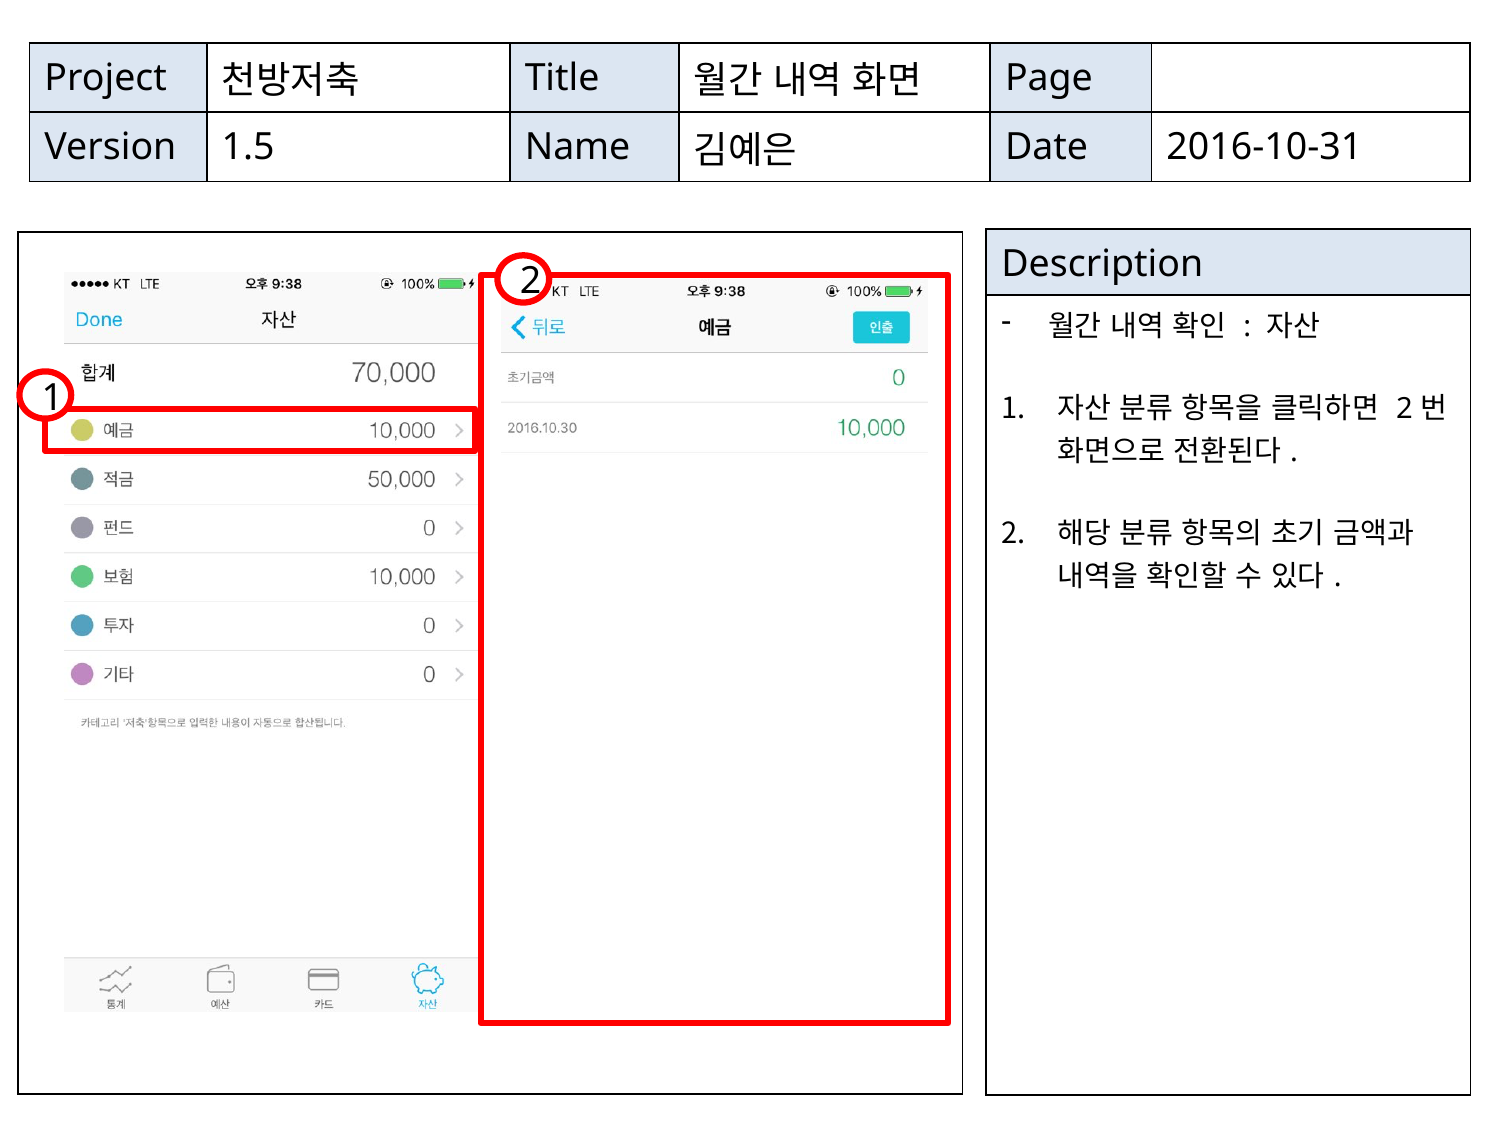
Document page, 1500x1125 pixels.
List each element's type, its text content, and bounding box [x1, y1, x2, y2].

text_box [479, 273, 496, 1025]
table_cell 1.5 [208, 113, 509, 181]
picture [501, 279, 928, 1038]
table_header Title [511, 44, 678, 111]
text_box [551, 273, 950, 1025]
table_cell Name [511, 113, 678, 181]
table_cell Version [30, 113, 206, 181]
table_header [1152, 44, 1469, 111]
picture [64, 272, 480, 1012]
text_box 2 [495, 253, 552, 285]
table_header Project [30, 44, 206, 111]
table_cell 월간 내역 확인 : 자산 자산 분류 항목을 클릭하면 2번 화면으로 전환된다. 해당 분류 항목의 초기 금액과 내역을 확인할 수 있다. [987, 296, 1470, 1094]
table_cell 2016-10-31 [1152, 113, 1469, 181]
text_box 1 [17, 369, 59, 421]
table_header Page [991, 44, 1151, 111]
table_header Description [987, 230, 1470, 294]
table_cell 김예은 [680, 113, 989, 181]
table_header 천방저축 [208, 44, 509, 111]
table_header [19, 233, 962, 1093]
table_cell Date [991, 113, 1151, 181]
text_box [43, 418, 59, 453]
table_header 월간 내역 화면 [680, 44, 989, 111]
